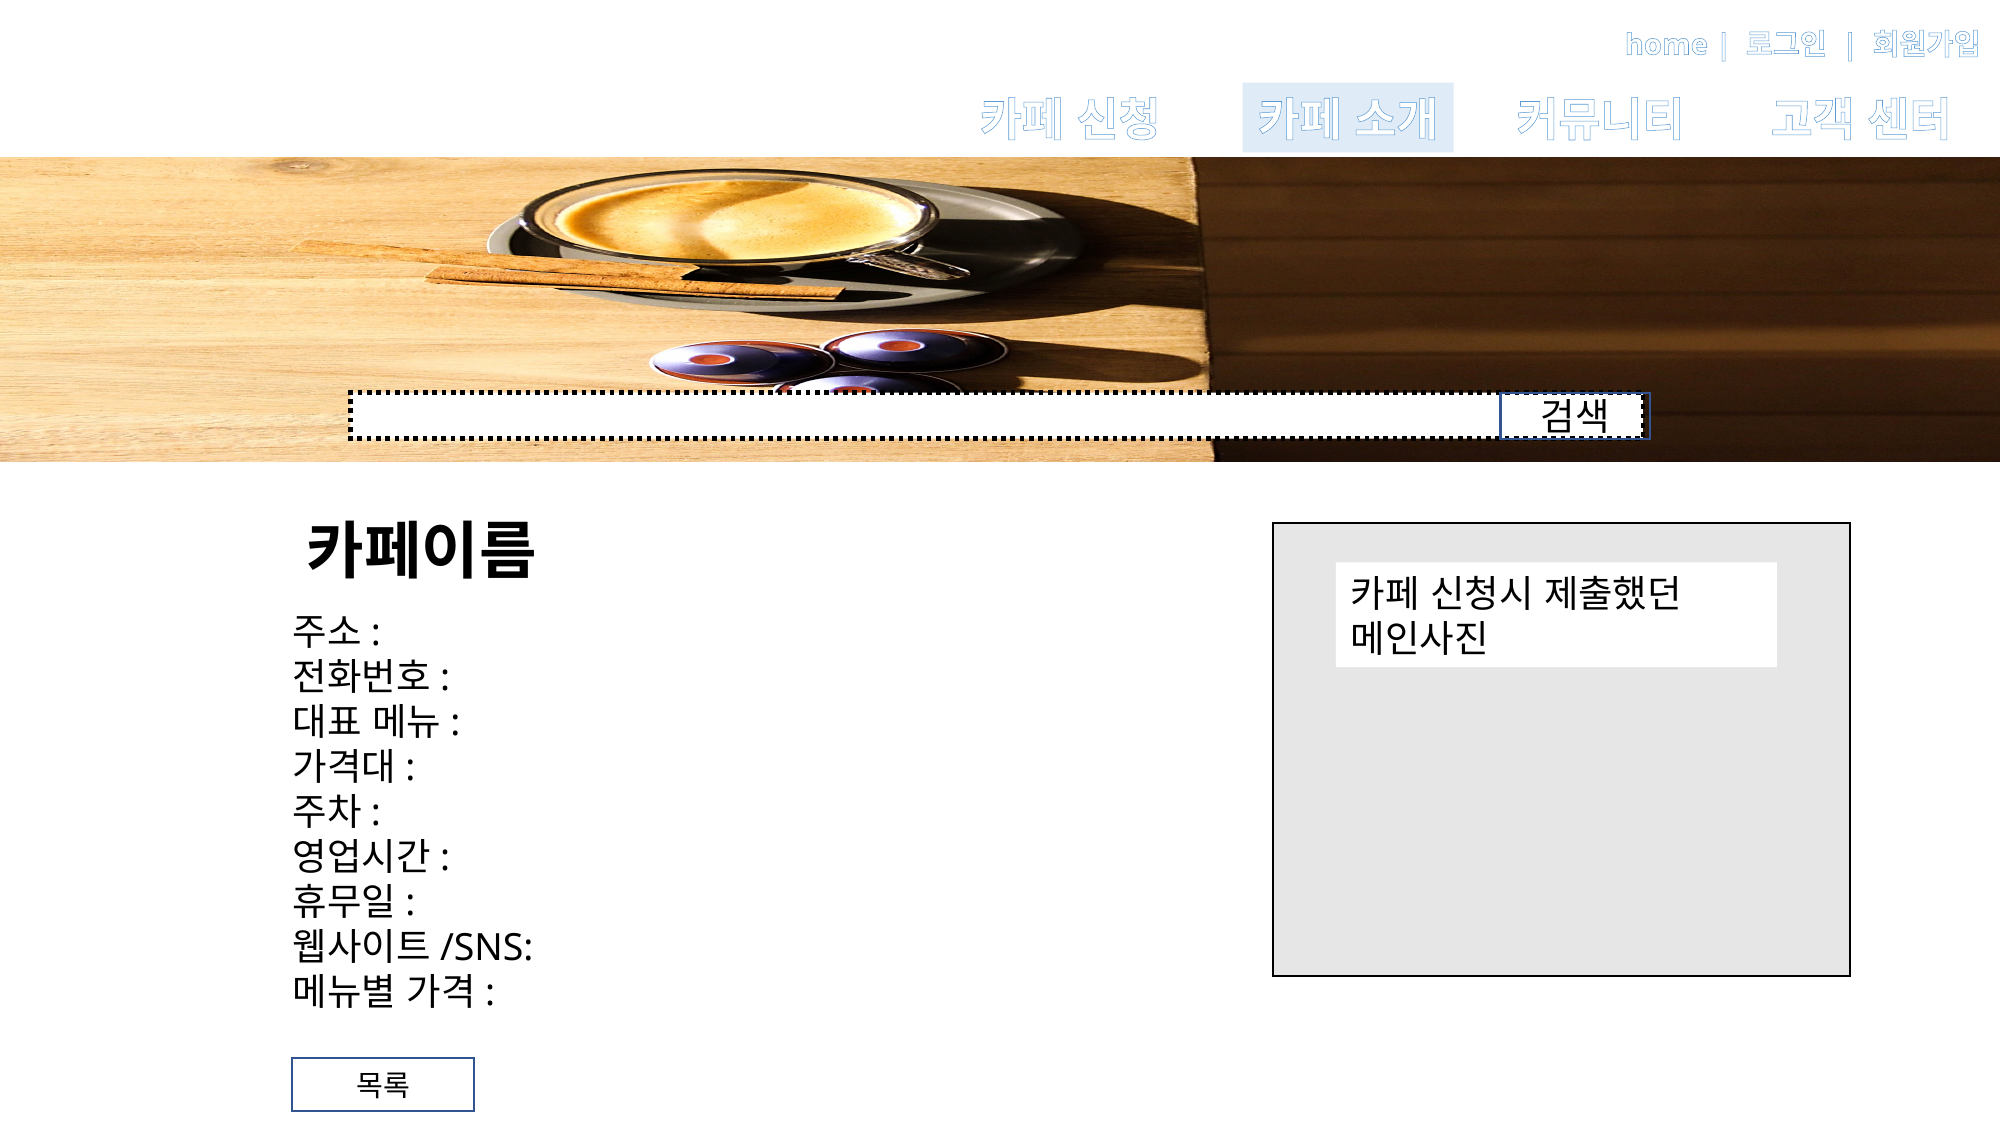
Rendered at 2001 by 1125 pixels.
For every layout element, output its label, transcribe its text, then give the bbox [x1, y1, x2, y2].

text_box 목록 [291, 1057, 475, 1112]
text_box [278, 503, 1850, 1020]
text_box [0, 17, 2000, 462]
